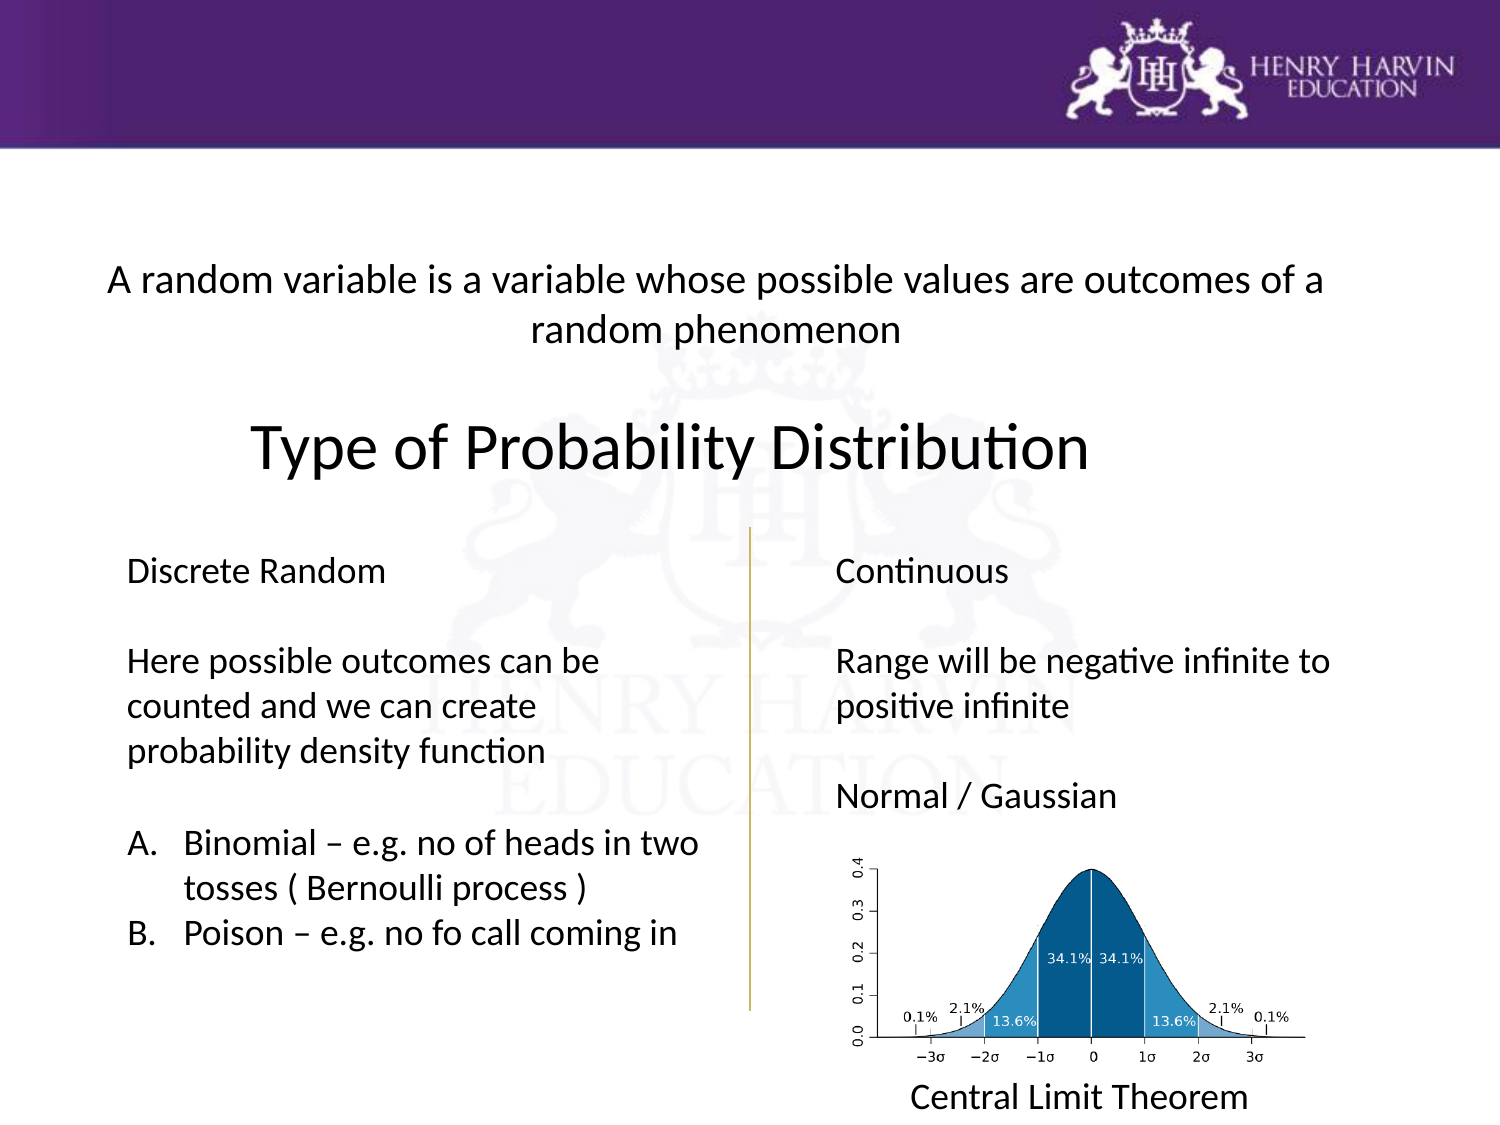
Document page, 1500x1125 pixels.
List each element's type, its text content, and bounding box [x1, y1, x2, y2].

text_box Continuous Range will be negative infinite to positive infinite Normal / Gaussian [820, 538, 1365, 869]
text_box Discrete Random Here possible outcomes can be counted and we can create probability density function [112, 538, 656, 779]
text_box Type of Probability Distribution [236, 395, 1264, 491]
picture [0, 0, 1500, 1125]
text_box Central Limit Theorem [895, 1087, 1265, 1125]
title A random variable is a variable whose possible values are outcomes of a random phenomenon [41, 208, 1392, 396]
text_box Binomial – e.g. no of heads in two tosses ( Bernoulli process ) Poison – e.g. no fo call coming in [112, 810, 727, 961]
